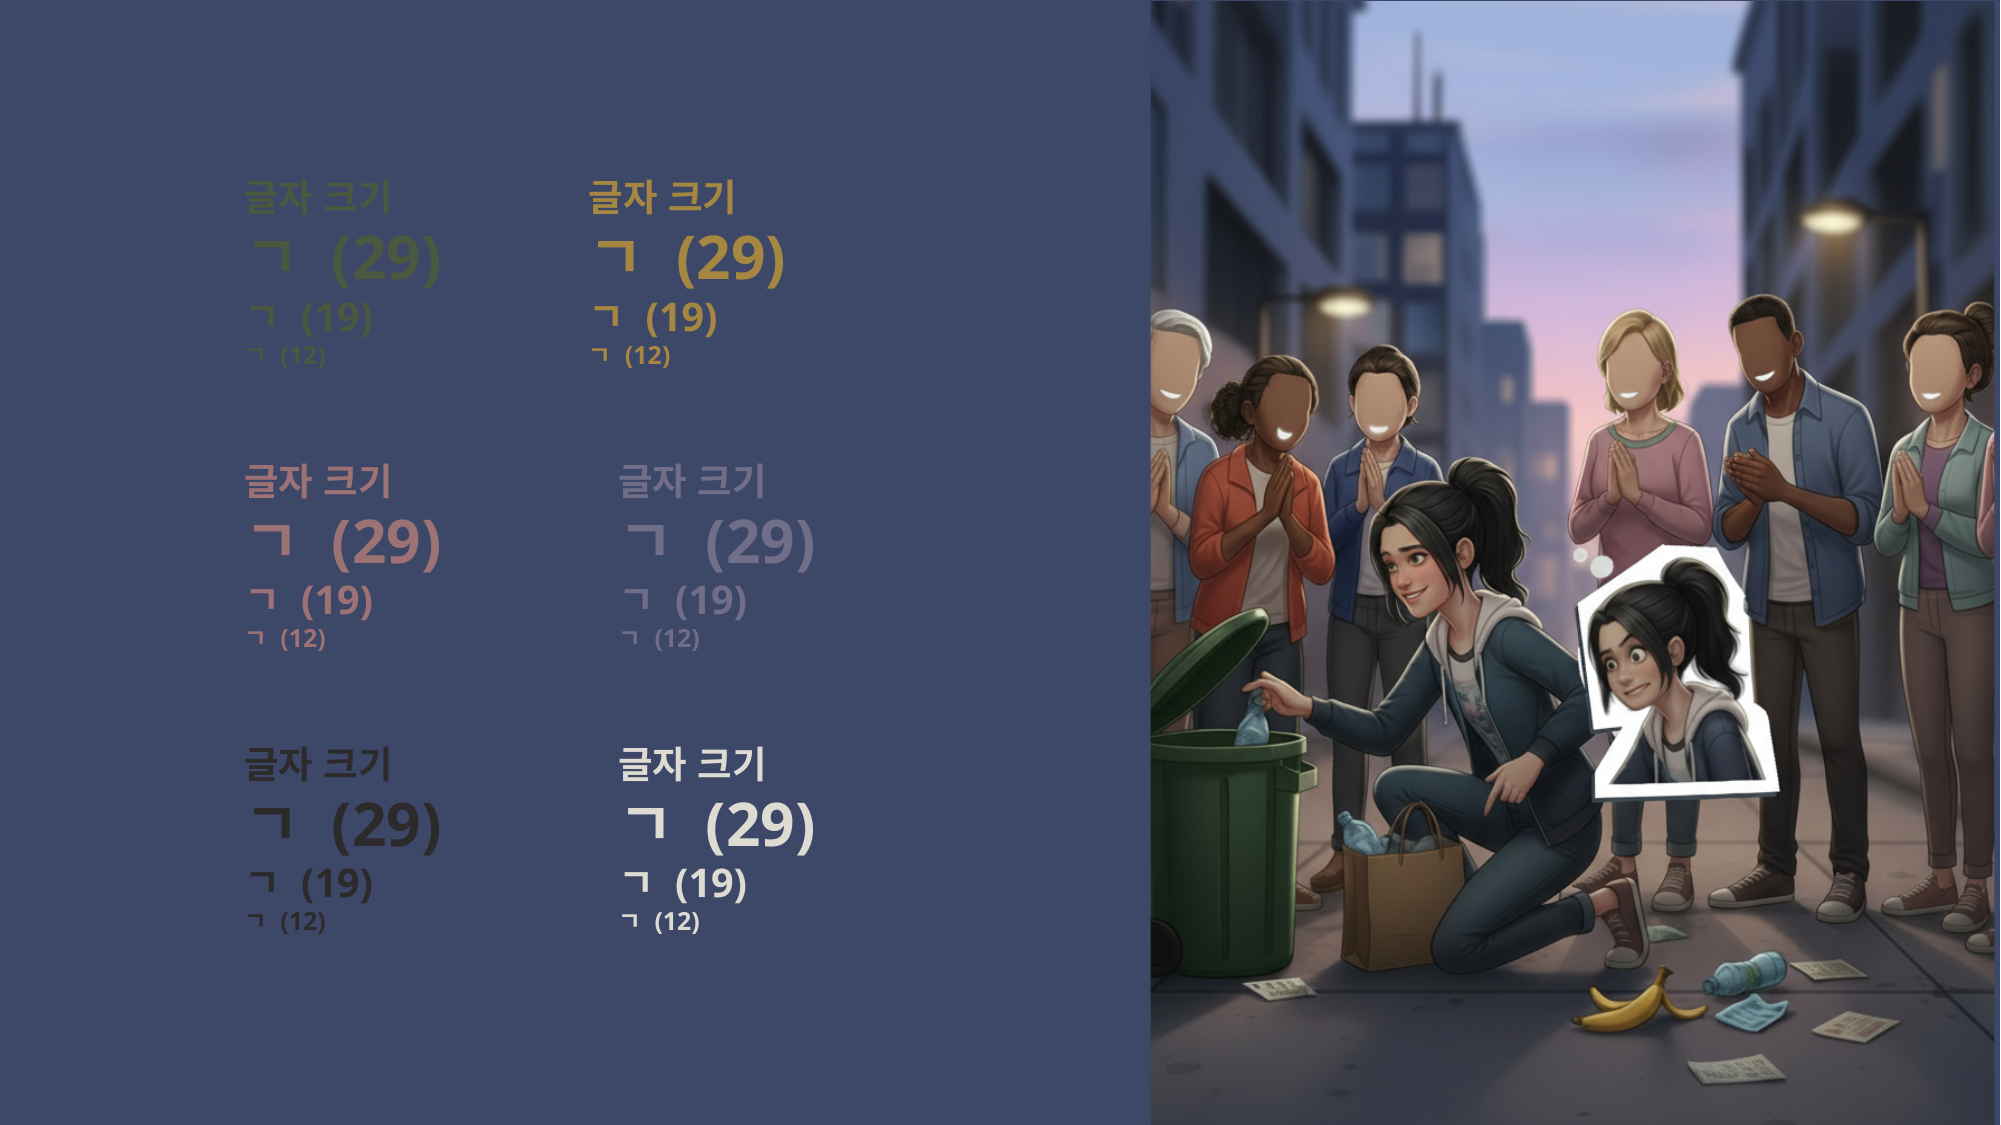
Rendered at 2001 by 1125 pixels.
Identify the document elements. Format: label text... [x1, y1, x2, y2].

text_box 글자 크기 ㄱ (29) ㄱ (19) ㄱ (12) [574, 166, 1150, 377]
text_box 글자 크기 ㄱ (29) ㄱ (19) ㄱ (12) [603, 733, 1150, 943]
text_box 글자 크기 ㄱ (29) ㄱ (19) ㄱ (12) [229, 450, 603, 661]
text_box 글자 크기 ㄱ (29) ㄱ (19) ㄱ (12) [603, 450, 1150, 661]
text_box 글자 크기 ㄱ (29) ㄱ (19) ㄱ (12) [229, 733, 603, 943]
picture [1150, 1, 1995, 1125]
text_box 글자 크기 ㄱ (29) ㄱ (19) ㄱ (12) [229, 166, 574, 377]
